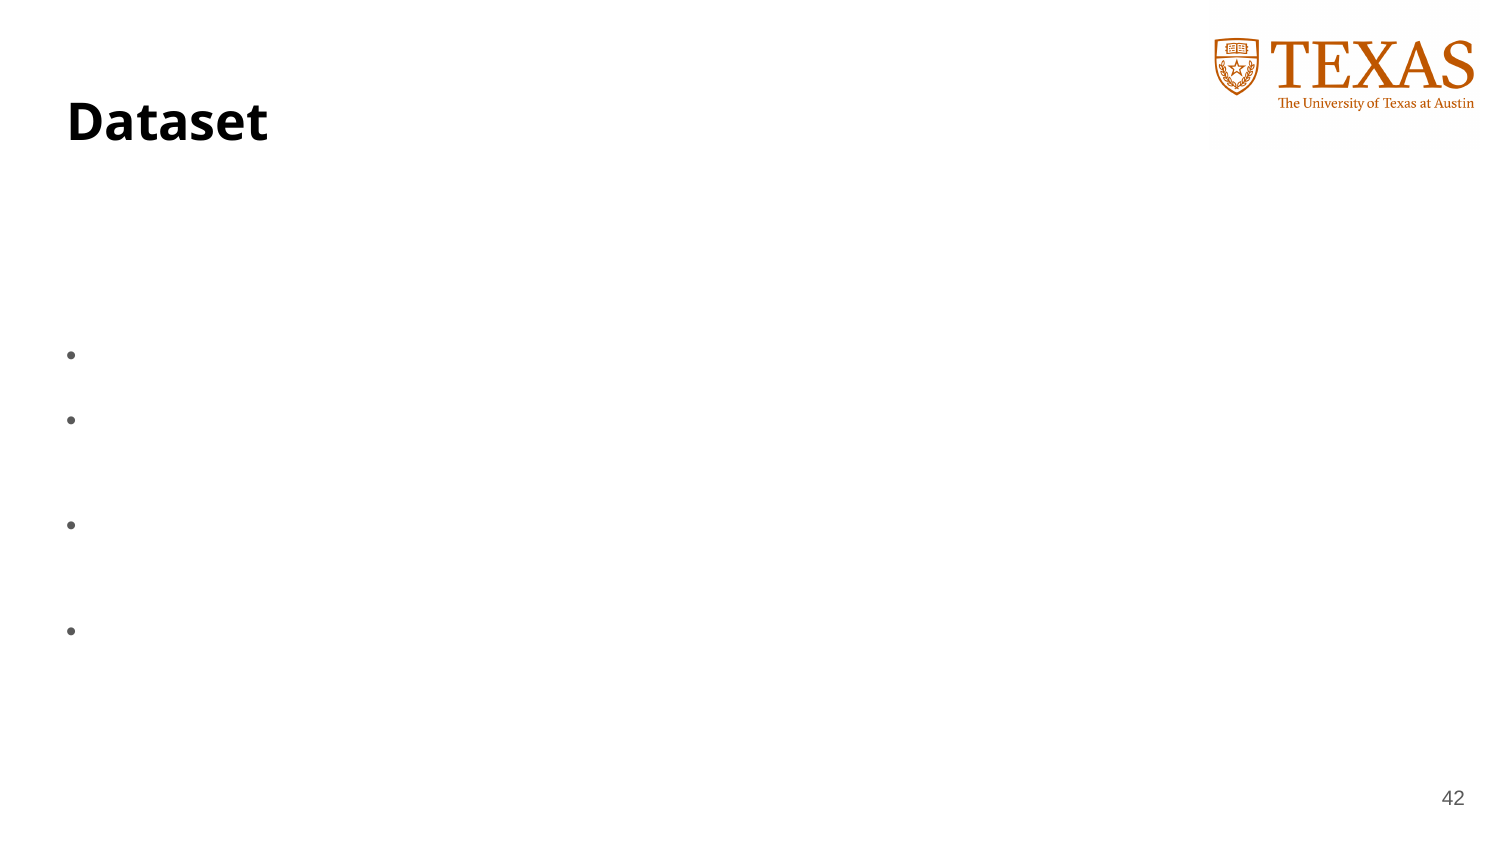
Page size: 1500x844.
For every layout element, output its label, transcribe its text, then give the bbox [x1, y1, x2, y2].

title Dataset [51, 72, 1449, 167]
slide_number 42 [1389, 764, 1480, 830]
list We use a dataset developed by the Human Understanding and Empathy group at Microsoft Research Multi-turn conversations between users and AI assistants Each Assistant’s message receives a self-reported perceived Empathy rating (from 1 to 5) from the user We use GPT-4o to filter out conversations that require Empathy (based on the first turn’s user message and the user’s description of the conversation) After filtering, we are left with 211 conversations, with an average turn of 4.8 (SD=3.0) [51, 189, 1449, 750]
picture [1209, 0, 1480, 150]
